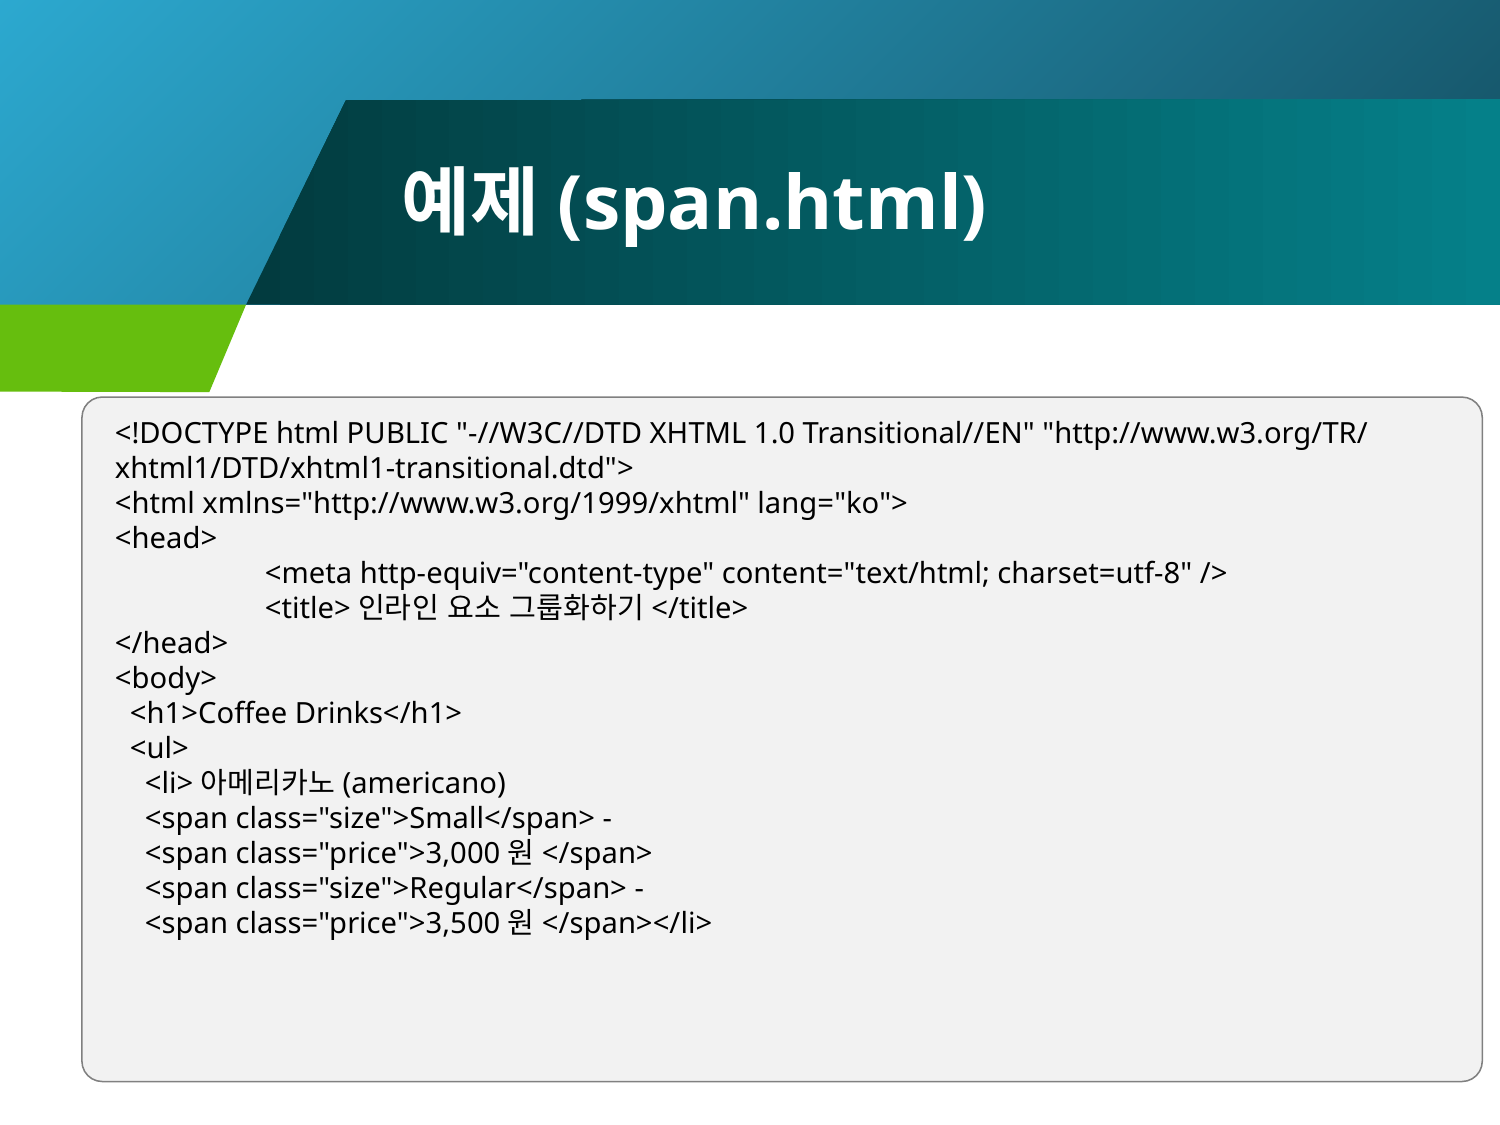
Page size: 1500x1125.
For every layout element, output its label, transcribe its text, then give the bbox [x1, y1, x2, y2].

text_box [81, 396, 1483, 1082]
text_box [0, 0, 1500, 304]
text_box [0, 304, 246, 393]
title 예제(span.html) [386, 105, 1466, 294]
text_box [246, 98, 1500, 305]
